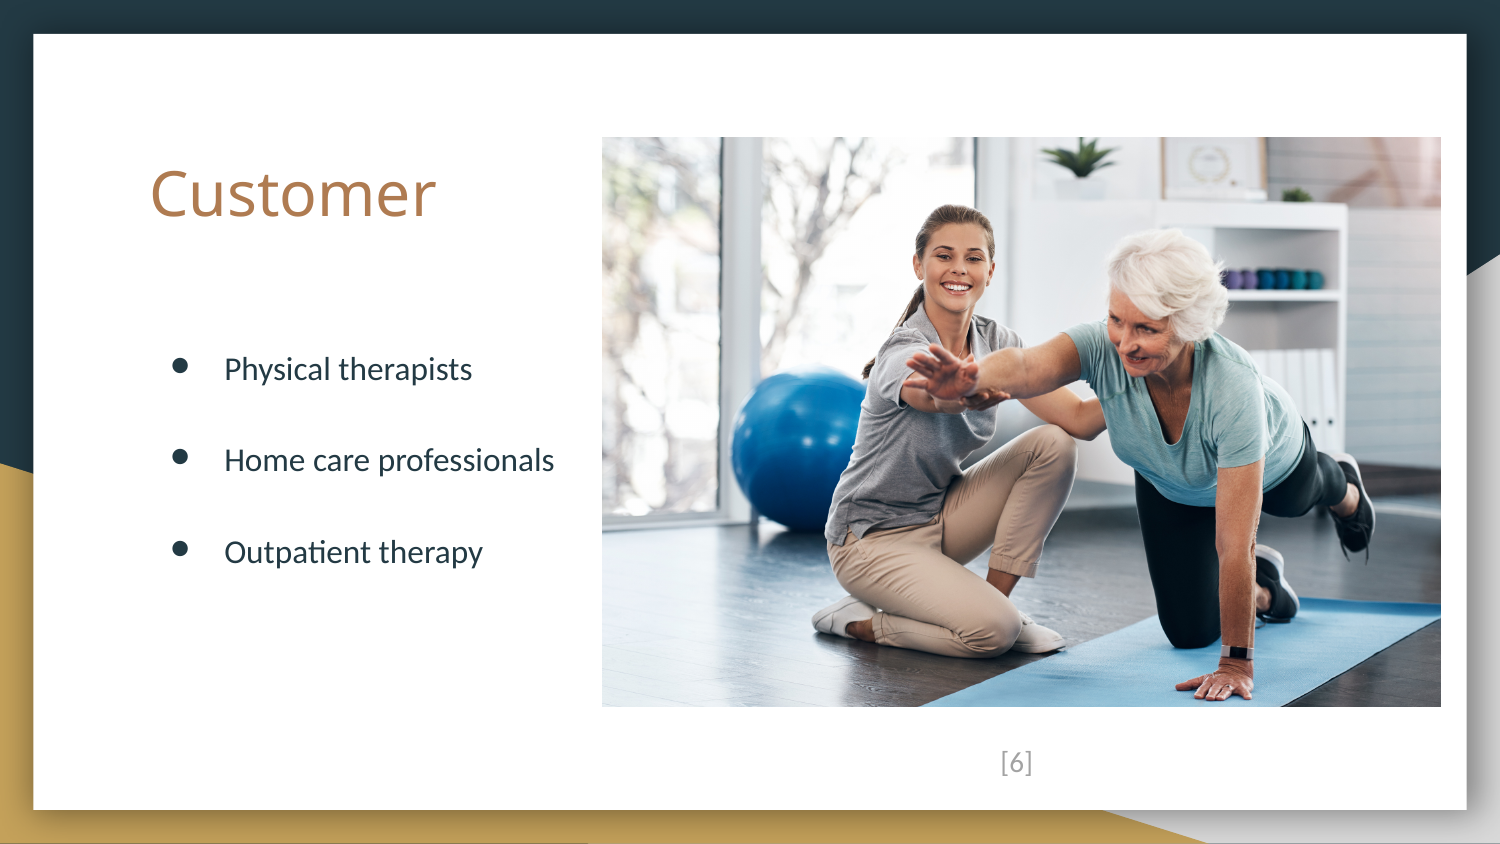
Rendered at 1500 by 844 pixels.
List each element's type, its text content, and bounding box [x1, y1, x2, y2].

title Customer [134, 138, 599, 296]
text_box [6] [985, 728, 1058, 778]
list Physical therapists Home care professionals Outpatient therapy [134, 326, 1366, 729]
picture [602, 137, 1442, 707]
